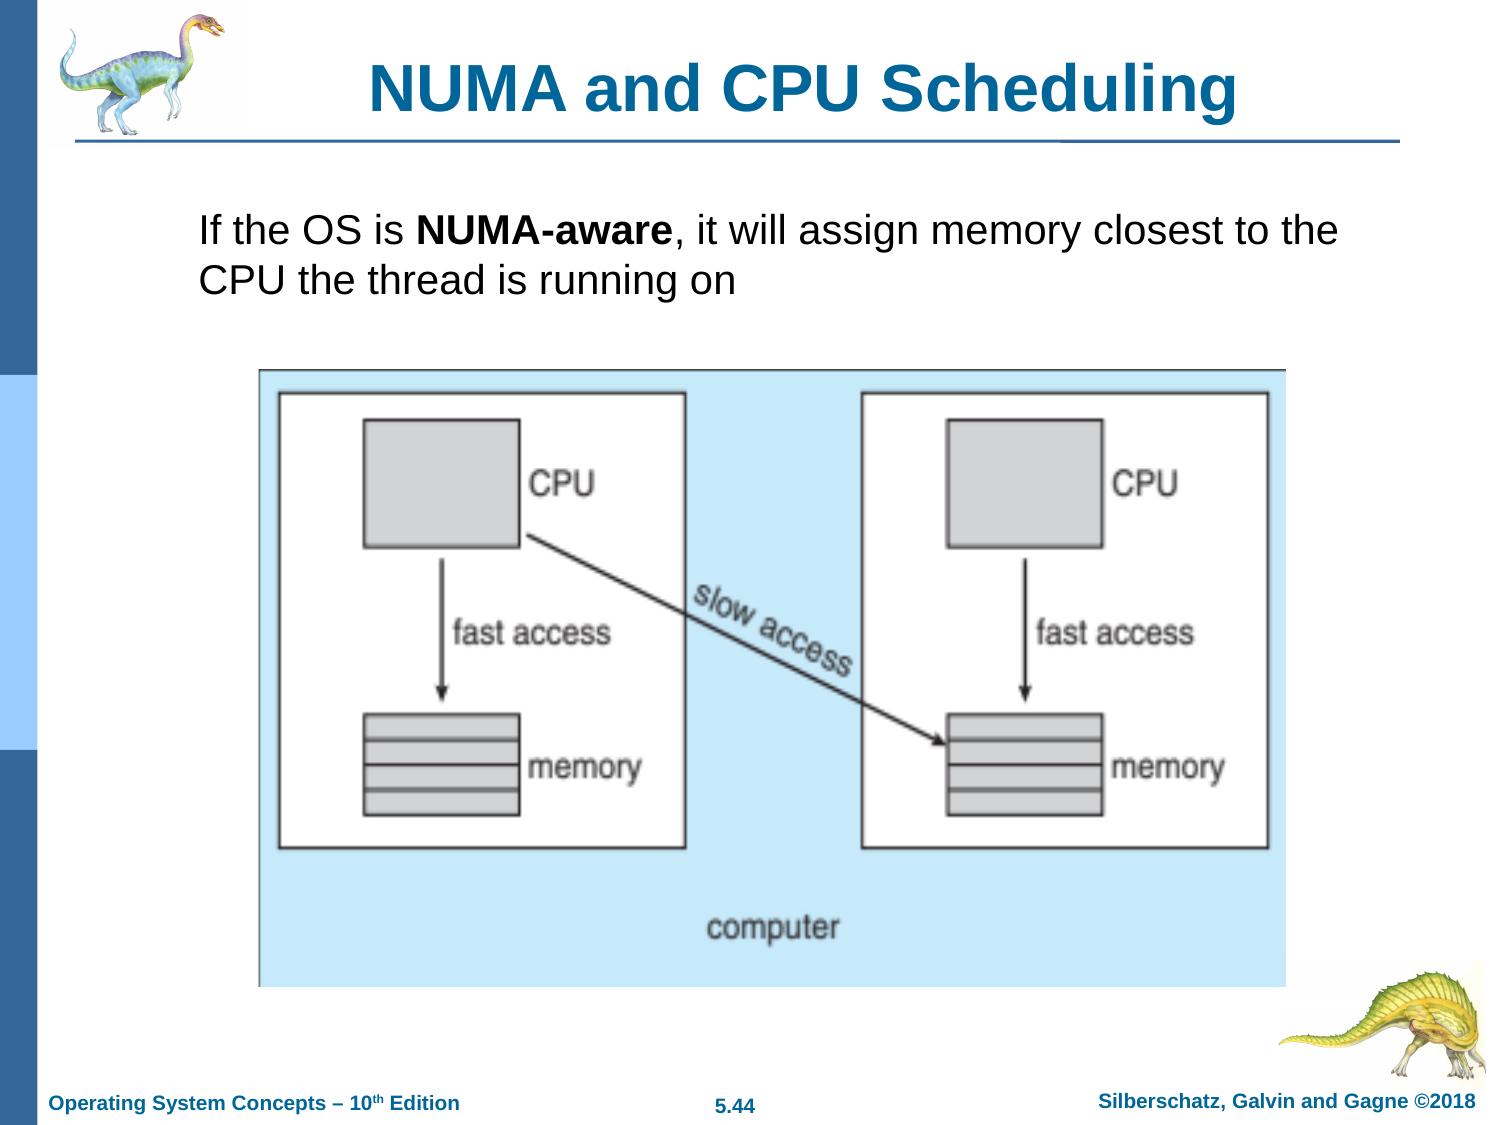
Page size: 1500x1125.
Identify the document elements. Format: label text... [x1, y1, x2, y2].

picture [46, 0, 243, 149]
title NUMA and CPU Scheduling [183, 37, 1425, 133]
text_box If the OS is NUMA-aware, it will assign memory closest to the CPU the thread is running on [183, 195, 1378, 311]
picture [258, 369, 1486, 1090]
